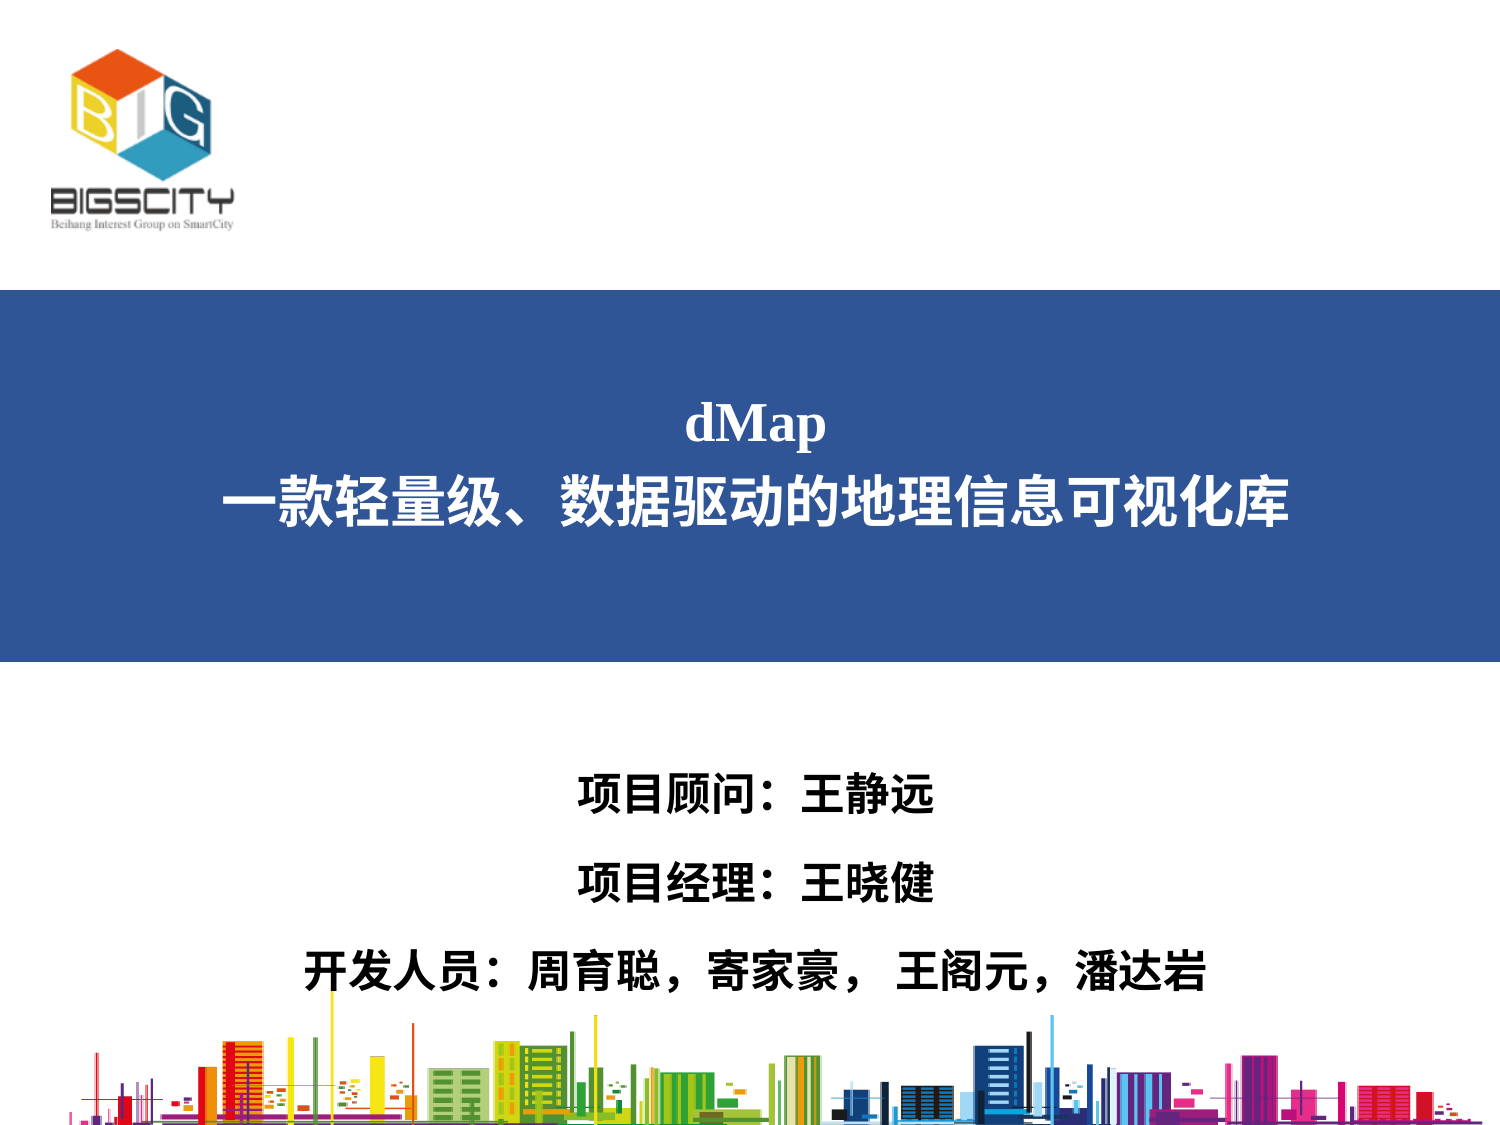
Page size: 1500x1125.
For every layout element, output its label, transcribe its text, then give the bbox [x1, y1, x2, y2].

subtitle 项目顾问：王静远 项目经理：王晓健 开发人员：周育聪，寄家豪， 王阁元，潘达岩 [112, 737, 1400, 1005]
picture [0, 981, 1500, 1125]
title dMap 一款轻量级、数据驱动的地理信息可视化库 [32, 334, 1480, 632]
picture [51, 49, 237, 232]
